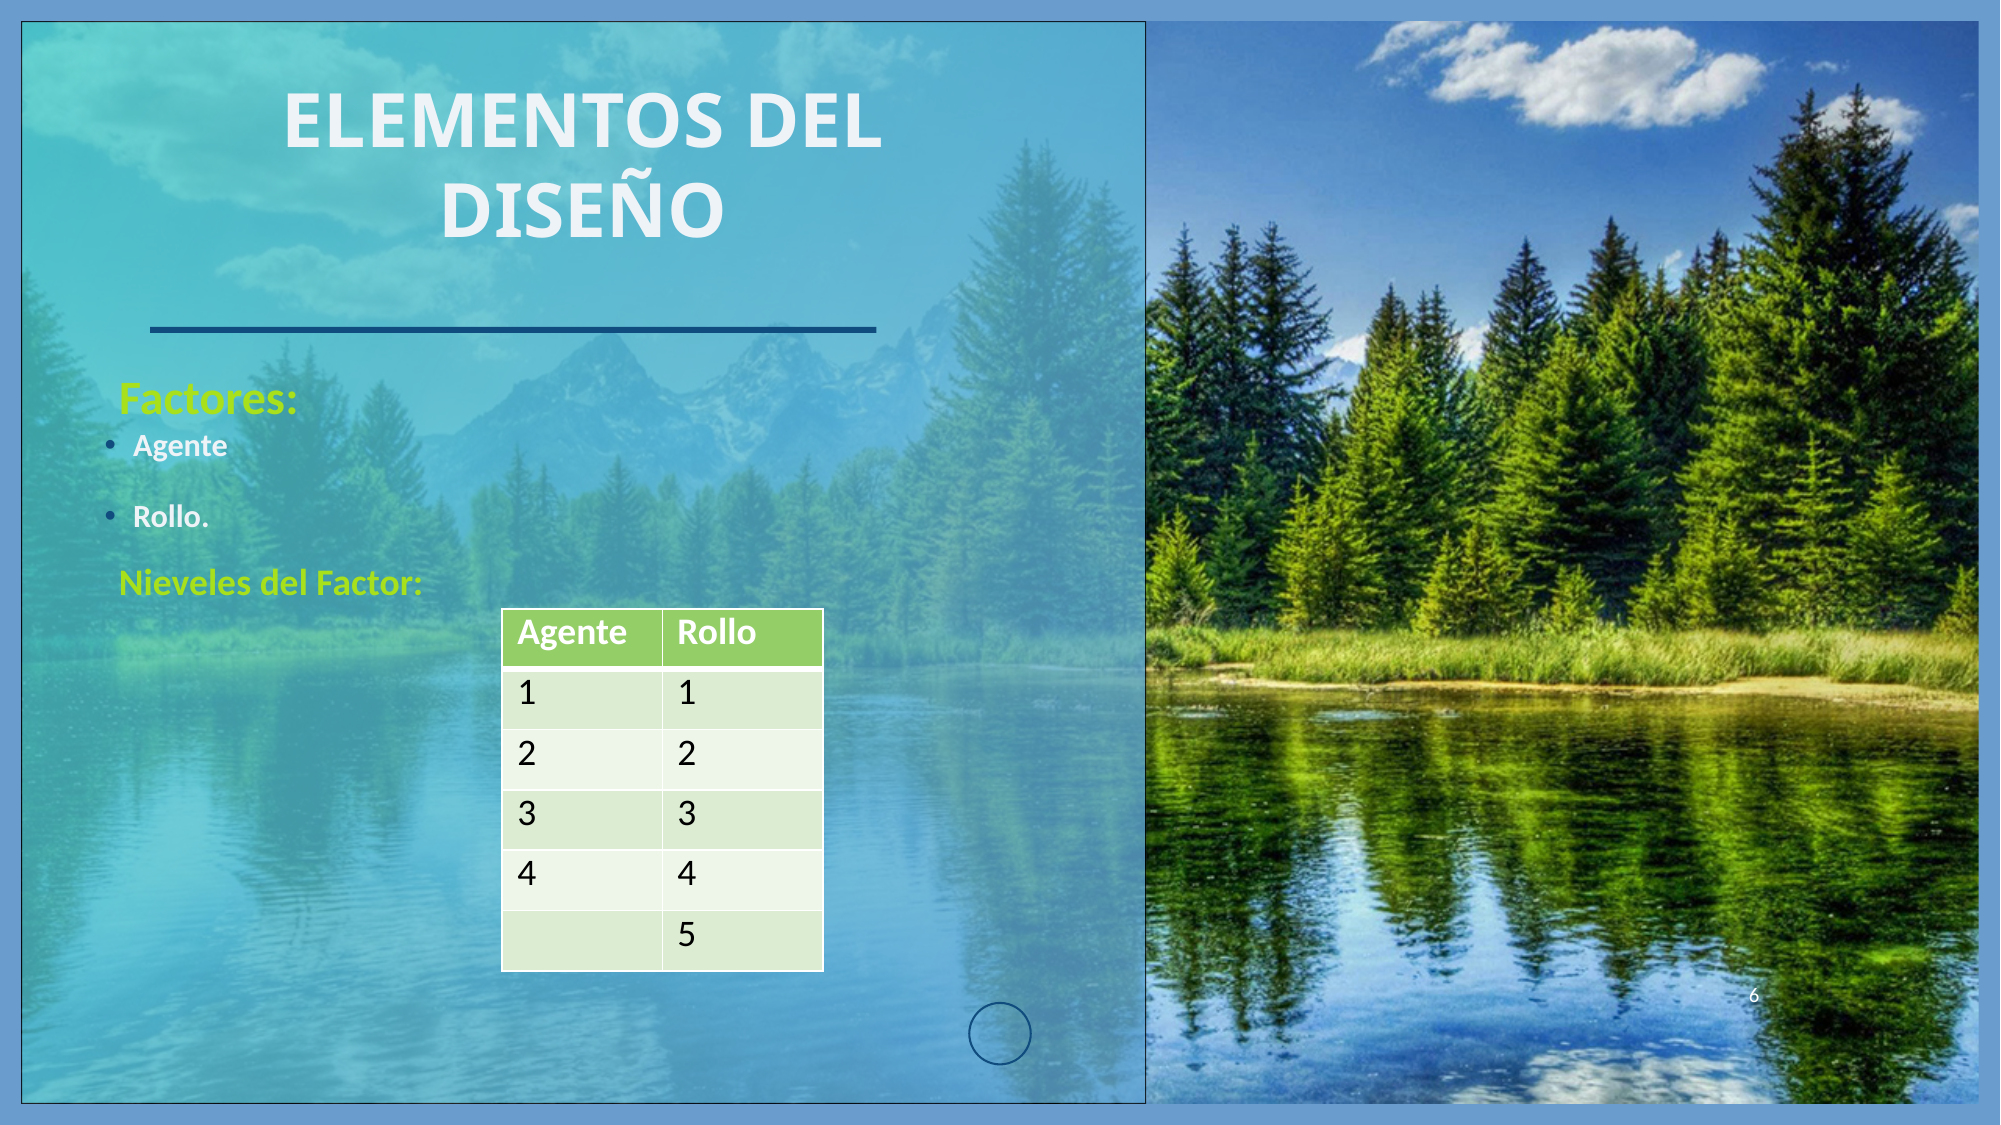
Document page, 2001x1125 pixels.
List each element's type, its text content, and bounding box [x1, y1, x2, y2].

table_cell 3 [663, 791, 822, 849]
table_cell [503, 911, 662, 970]
slide_number 6 [1684, 963, 1775, 1025]
table_cell 2 [503, 730, 662, 789]
table_header Rollo [663, 610, 822, 666]
table_header Agente [503, 610, 662, 666]
picture [21, 21, 1979, 1104]
table_cell 5 [663, 911, 822, 970]
table_cell 4 [503, 851, 662, 910]
title Elementos del Diseño [180, 32, 987, 292]
table_cell 3 [503, 791, 662, 849]
table_cell 4 [663, 851, 822, 910]
table_cell 1 [663, 672, 822, 729]
list Factores: [104, 349, 755, 416]
table_cell 2 [663, 730, 822, 789]
text_box Nieveles del Factor: [104, 550, 532, 611]
list Agente Rollo. [104, 416, 756, 543]
table_cell 1 [503, 672, 662, 729]
